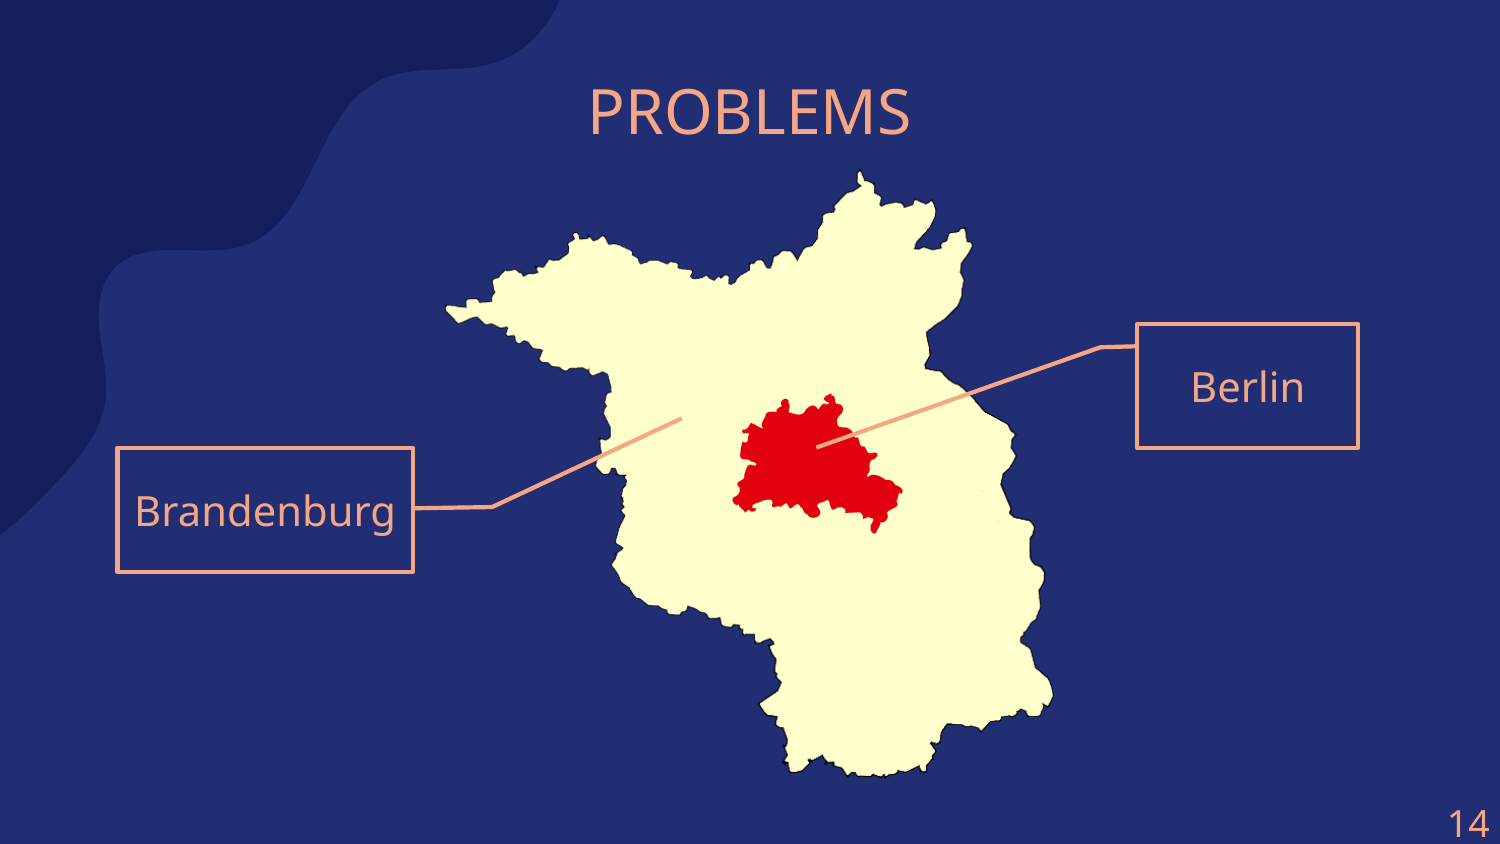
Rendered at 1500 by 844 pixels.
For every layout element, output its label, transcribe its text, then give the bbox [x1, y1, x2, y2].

text_box 14 [1432, 792, 1500, 844]
title PROBLEMS [77, 56, 1423, 181]
text_box Brandenburg [115, 446, 440, 574]
picture [445, 169, 1055, 779]
text_box Berlin [1060, 322, 1360, 450]
